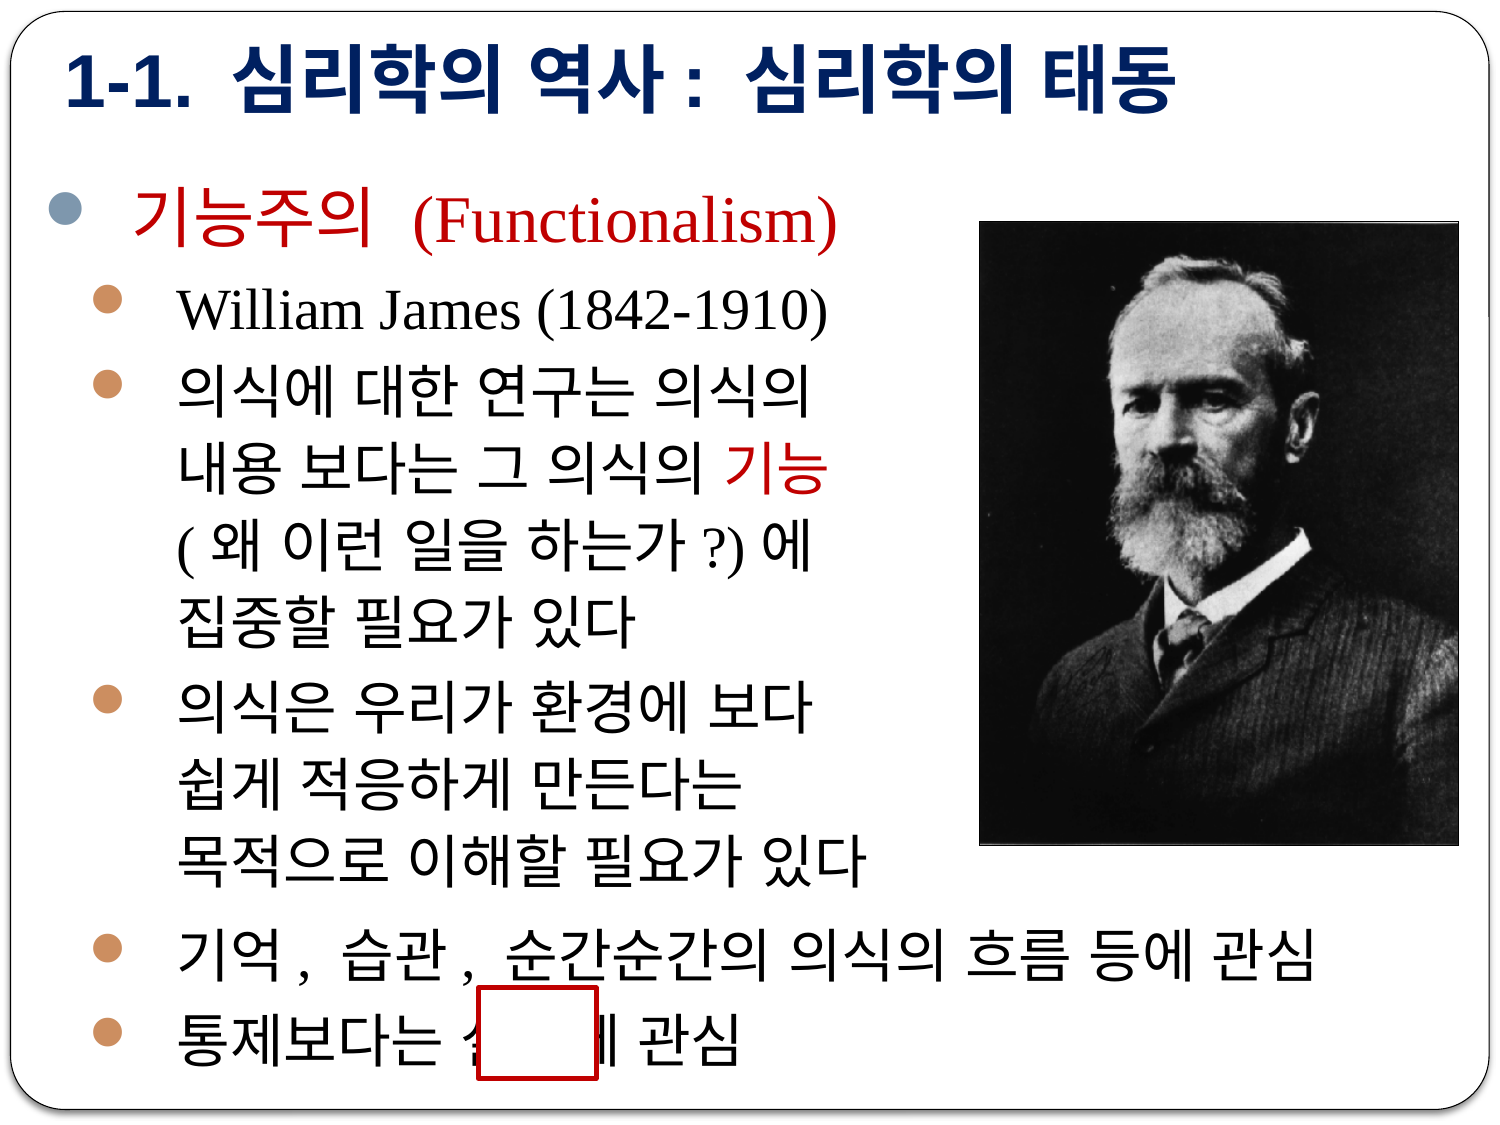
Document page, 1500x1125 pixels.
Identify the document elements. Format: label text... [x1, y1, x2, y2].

text_box [477, 987, 597, 1079]
picture [979, 221, 1459, 847]
text_box 기억, 습관, 순간순간의 의식의 흐름 등에 관심 통제보다는 설명에 관심 [29, 905, 1412, 1094]
title 1-1. 심리학의 역사: 심리학의 태동 [50, 24, 1403, 138]
list 기능주의 (Functionalism) William James (1842-1910) 의식에 대한 연구는 의식의 내용 보다는 그 의식의 기능 (왜 이런 일을 하는가?)에 집중할 필요가 있다 의식은 우리가 환경에 보다 쉽게 적응하게 만든다는 목적으로 이해할 필요가 있다 [29, 160, 951, 837]
